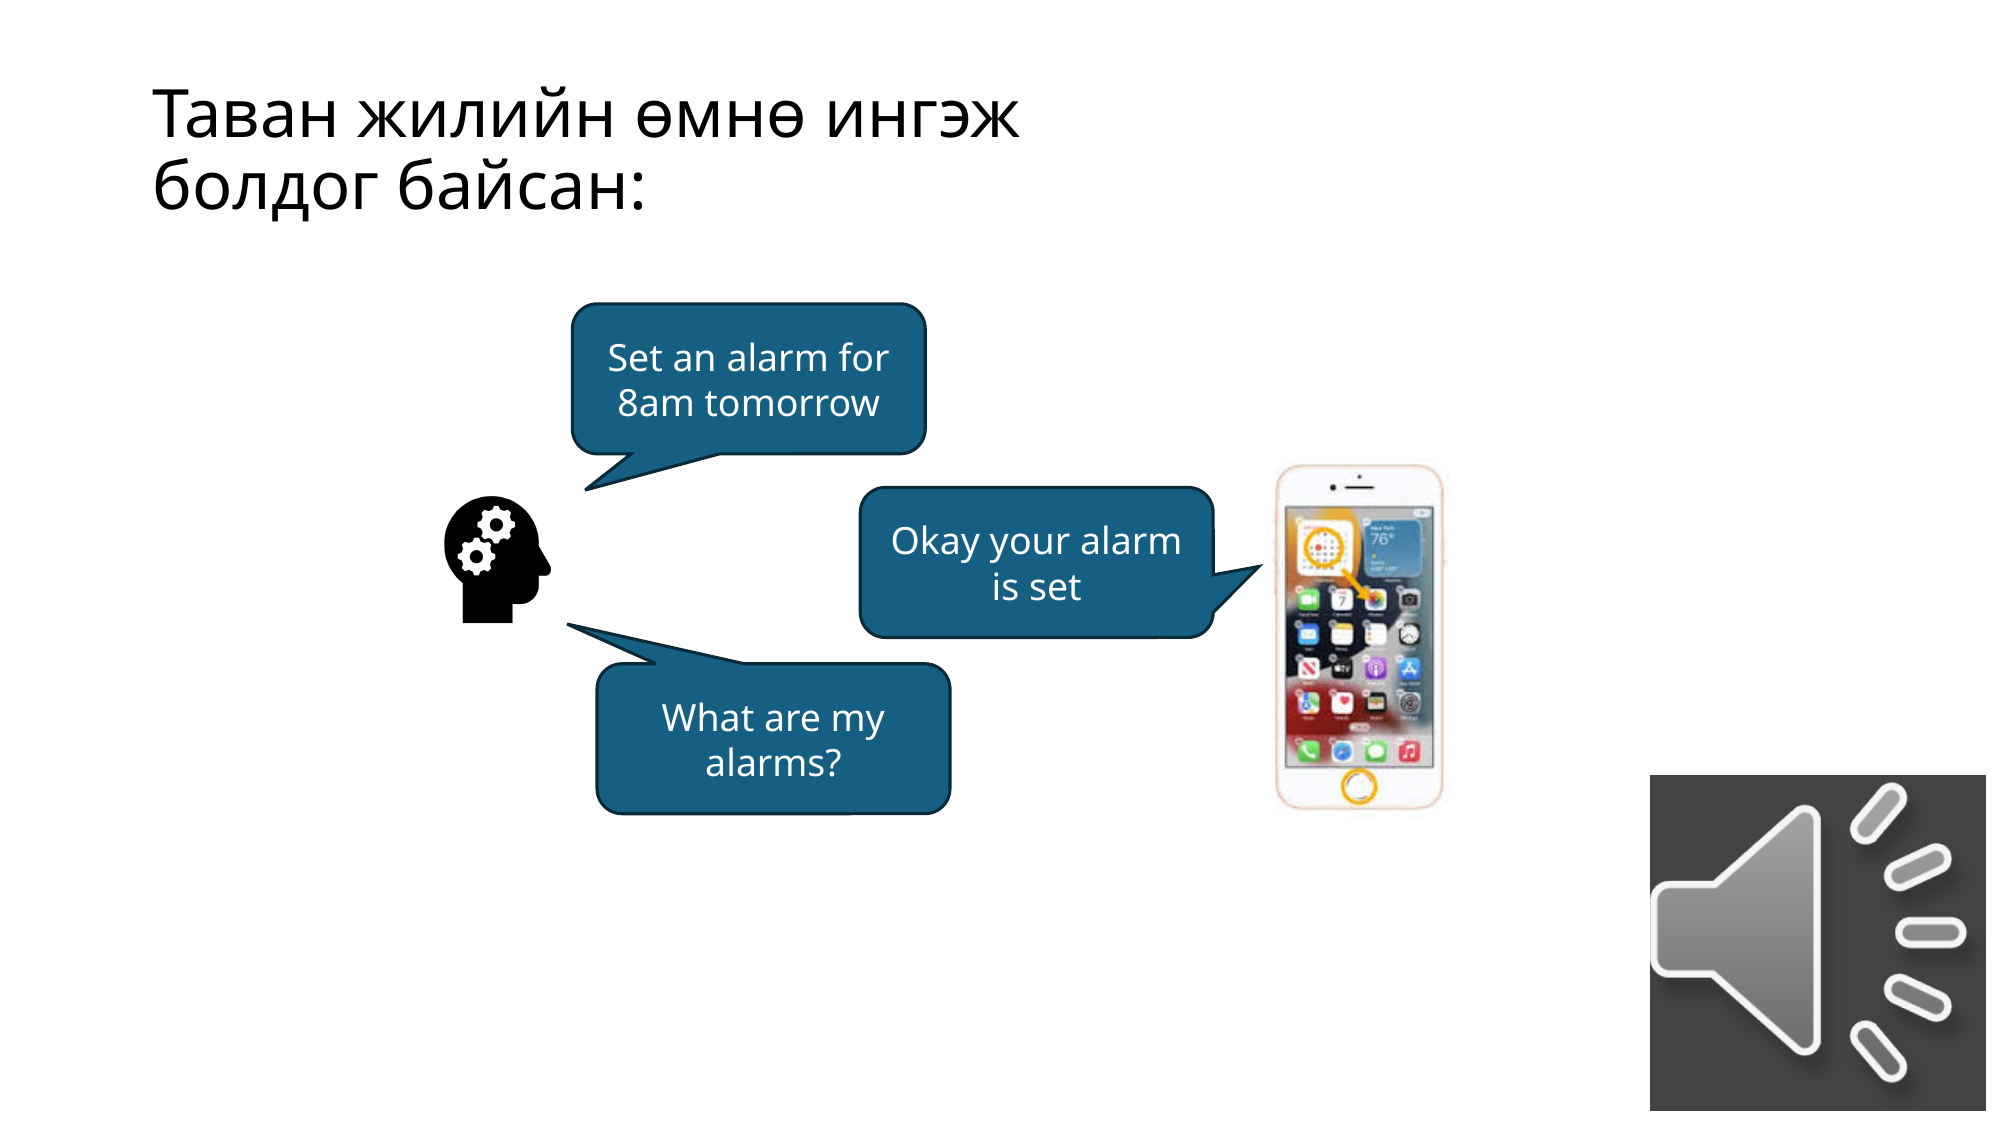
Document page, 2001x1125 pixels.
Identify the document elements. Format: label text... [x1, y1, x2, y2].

title Таван жилийн өмнө ингэж болдог байсан: [137, 59, 1189, 244]
picture [421, 486, 573, 638]
text_box Okay your alarm is set [858, 485, 1187, 640]
picture [1648, 773, 1987, 1112]
text_box What are my alarms? [573, 623, 952, 816]
text_box Set an alarm for 8am tomorrow [570, 302, 927, 492]
picture [1187, 457, 1531, 818]
